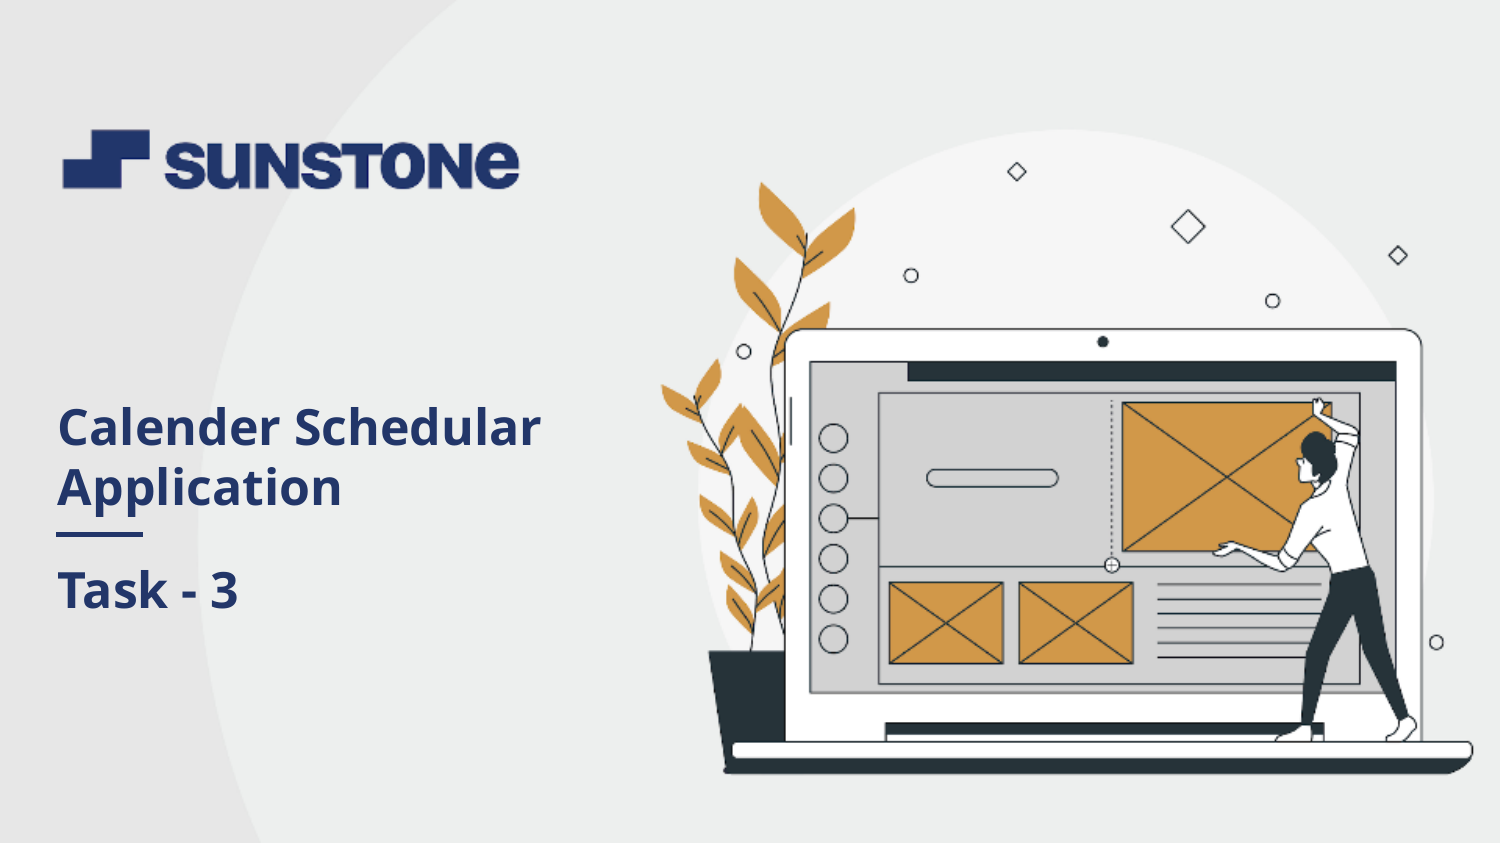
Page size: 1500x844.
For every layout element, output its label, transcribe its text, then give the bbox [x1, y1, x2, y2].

picture [0, 0, 1500, 843]
list Calender Schedular Application [42, 387, 649, 525]
list Task - 3 [42, 551, 649, 624]
